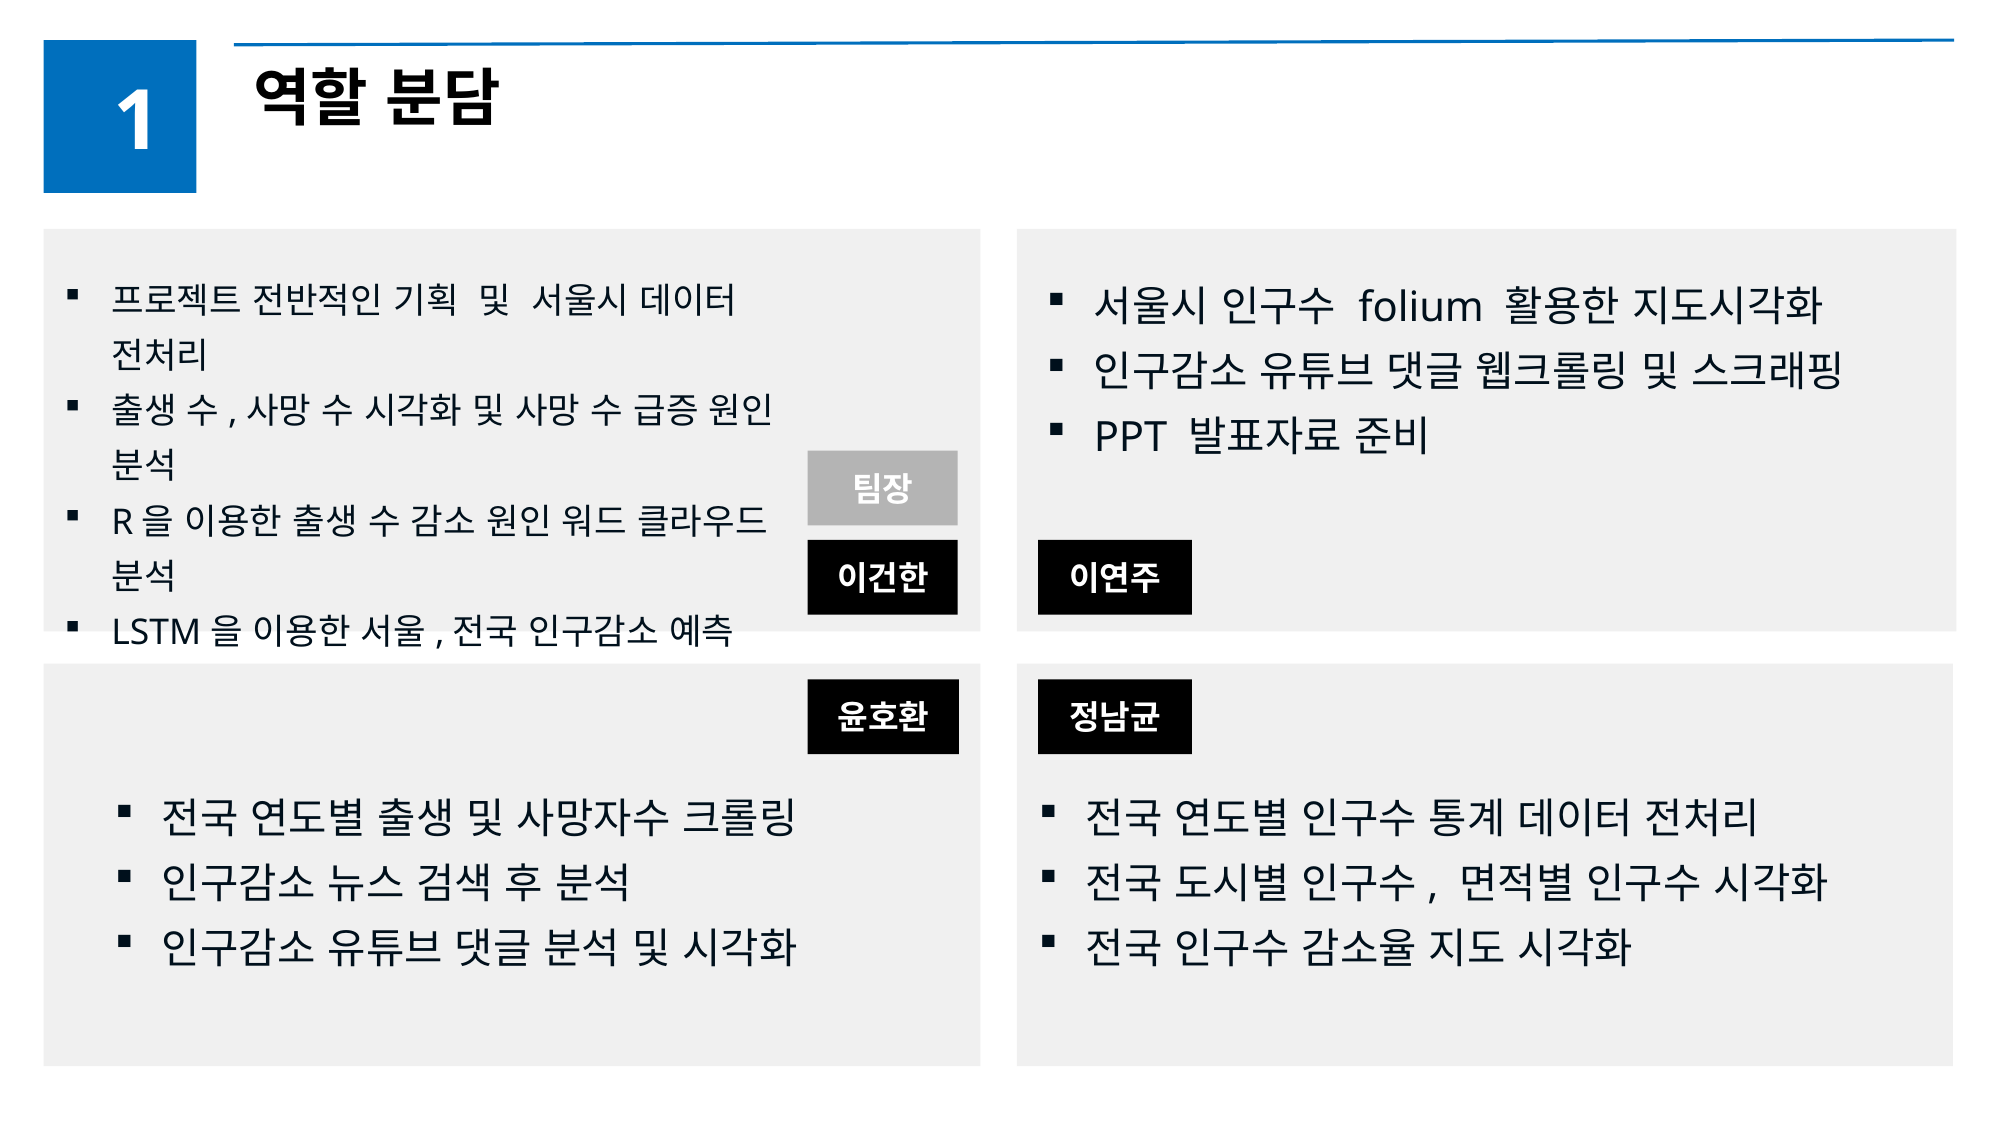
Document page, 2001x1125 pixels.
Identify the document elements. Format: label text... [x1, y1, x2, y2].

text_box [224, 50, 530, 205]
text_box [43, 228, 1957, 1067]
text_box 1 [98, 58, 142, 174]
text_box [43, 39, 197, 194]
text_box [233, 40, 1954, 45]
